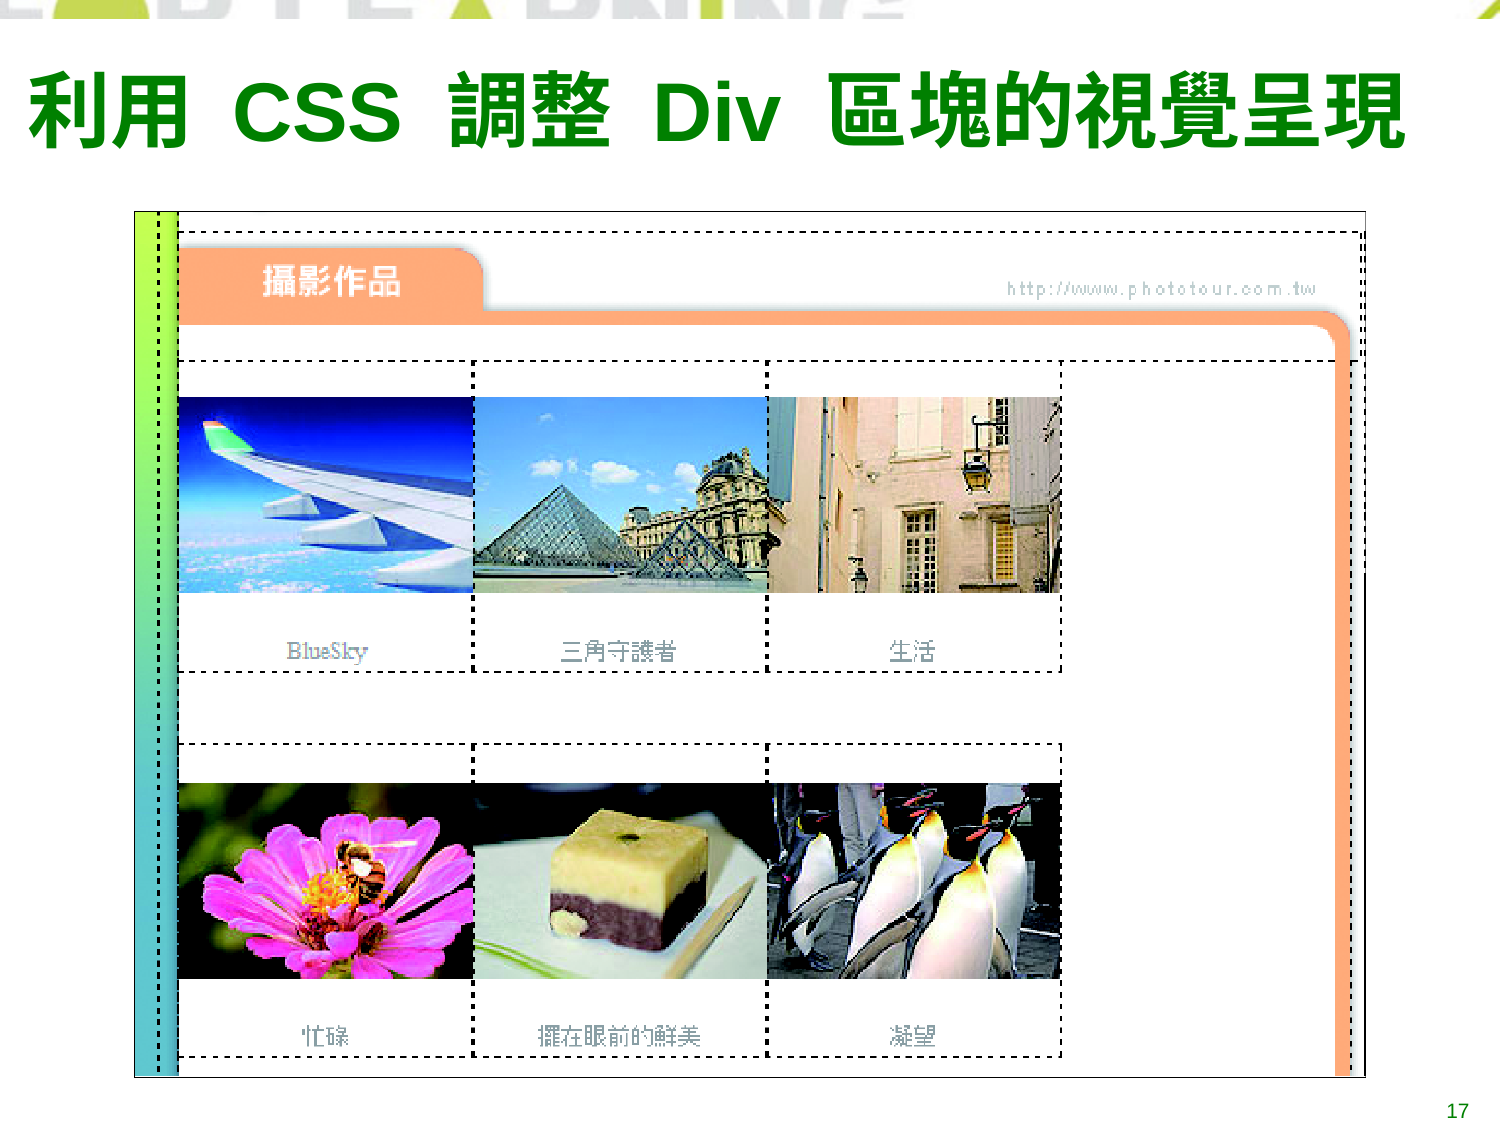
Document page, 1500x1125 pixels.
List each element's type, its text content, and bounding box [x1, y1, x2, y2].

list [109, 196, 1385, 1095]
title 利用 CSS 調整 Div 區塊的視覺呈現 [11, 19, 1495, 197]
picture [0, 0, 1500, 19]
slide_number 17 [1422, 1089, 1494, 1125]
